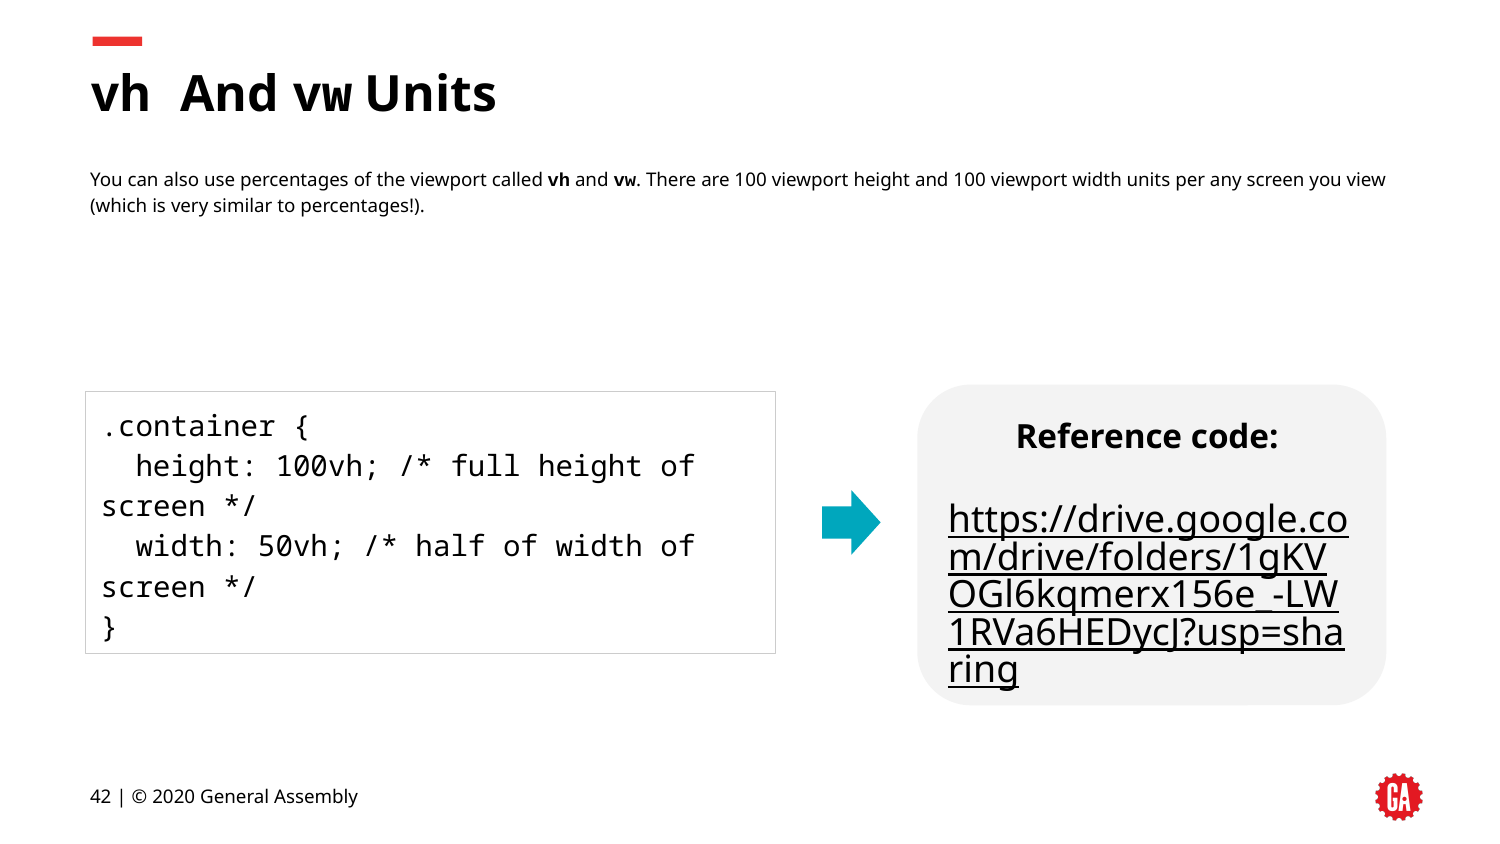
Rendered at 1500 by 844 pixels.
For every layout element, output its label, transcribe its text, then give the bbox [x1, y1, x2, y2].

text_box [822, 490, 881, 555]
list You can also use percentages of the viewport called vh and vw. There are 100 viewport height and 100 viewport width units per any screen you view (which is very similar to percentages!). [75, 150, 1424, 350]
title vh And vw Units [75, 46, 1473, 140]
text_box .container { height: 100vh; /* full height of screen */ width: 50vh; /* half of width of screen */ } [85, 391, 776, 654]
picture [1373, 771, 1425, 823]
slide_number ‹#› | © 2020 General Assembly [75, 764, 465, 830]
text_box Reference code: https://drive.google.com/drive/folders/1gKVOGl6kqmerx156e_-LW1RVa6HEDycJ?usp=sharing [917, 384, 1387, 706]
